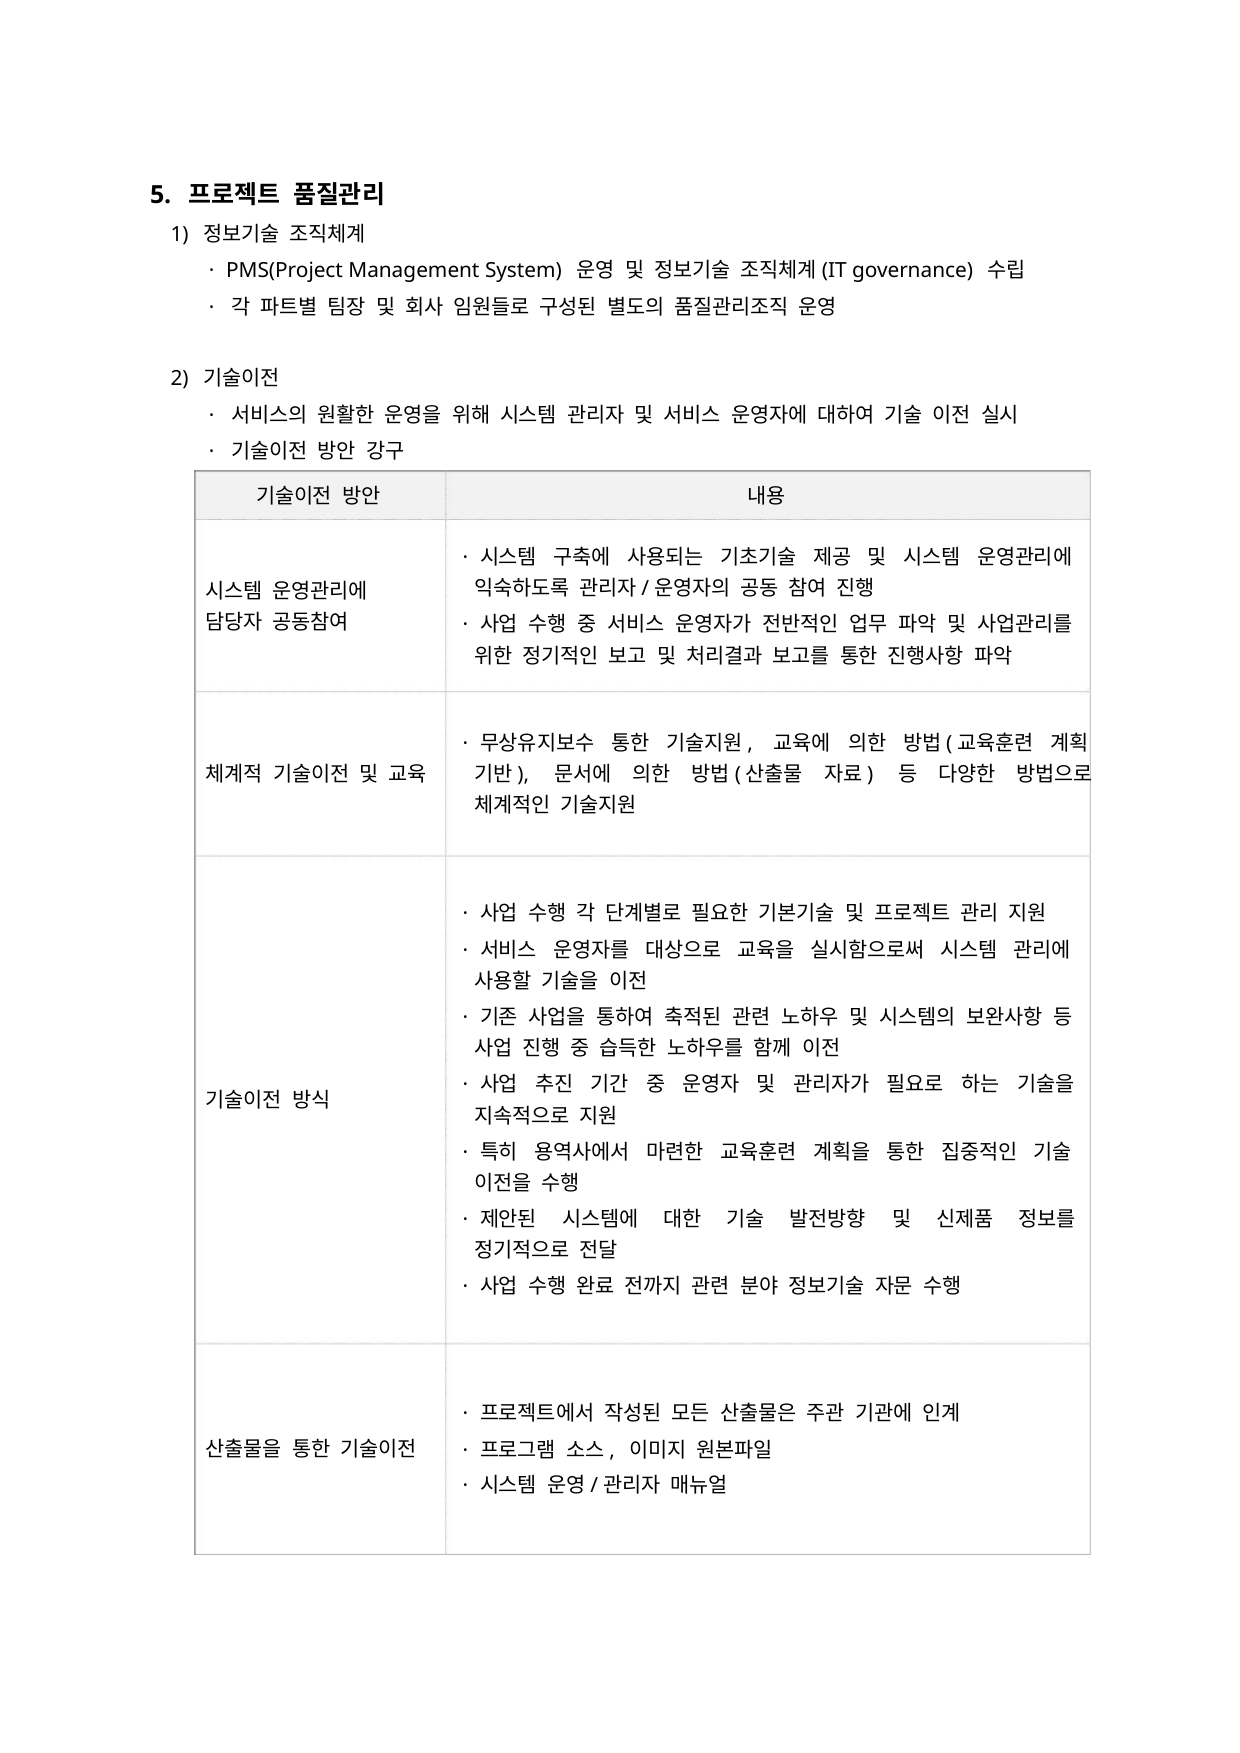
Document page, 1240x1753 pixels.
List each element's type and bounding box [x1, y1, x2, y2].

text_box [170, 365, 304, 390]
text_box [150, 179, 410, 209]
text_box [170, 221, 392, 246]
text_box [208, 402, 1055, 464]
text_box [194, 470, 1104, 1555]
text_box [208, 257, 1040, 319]
